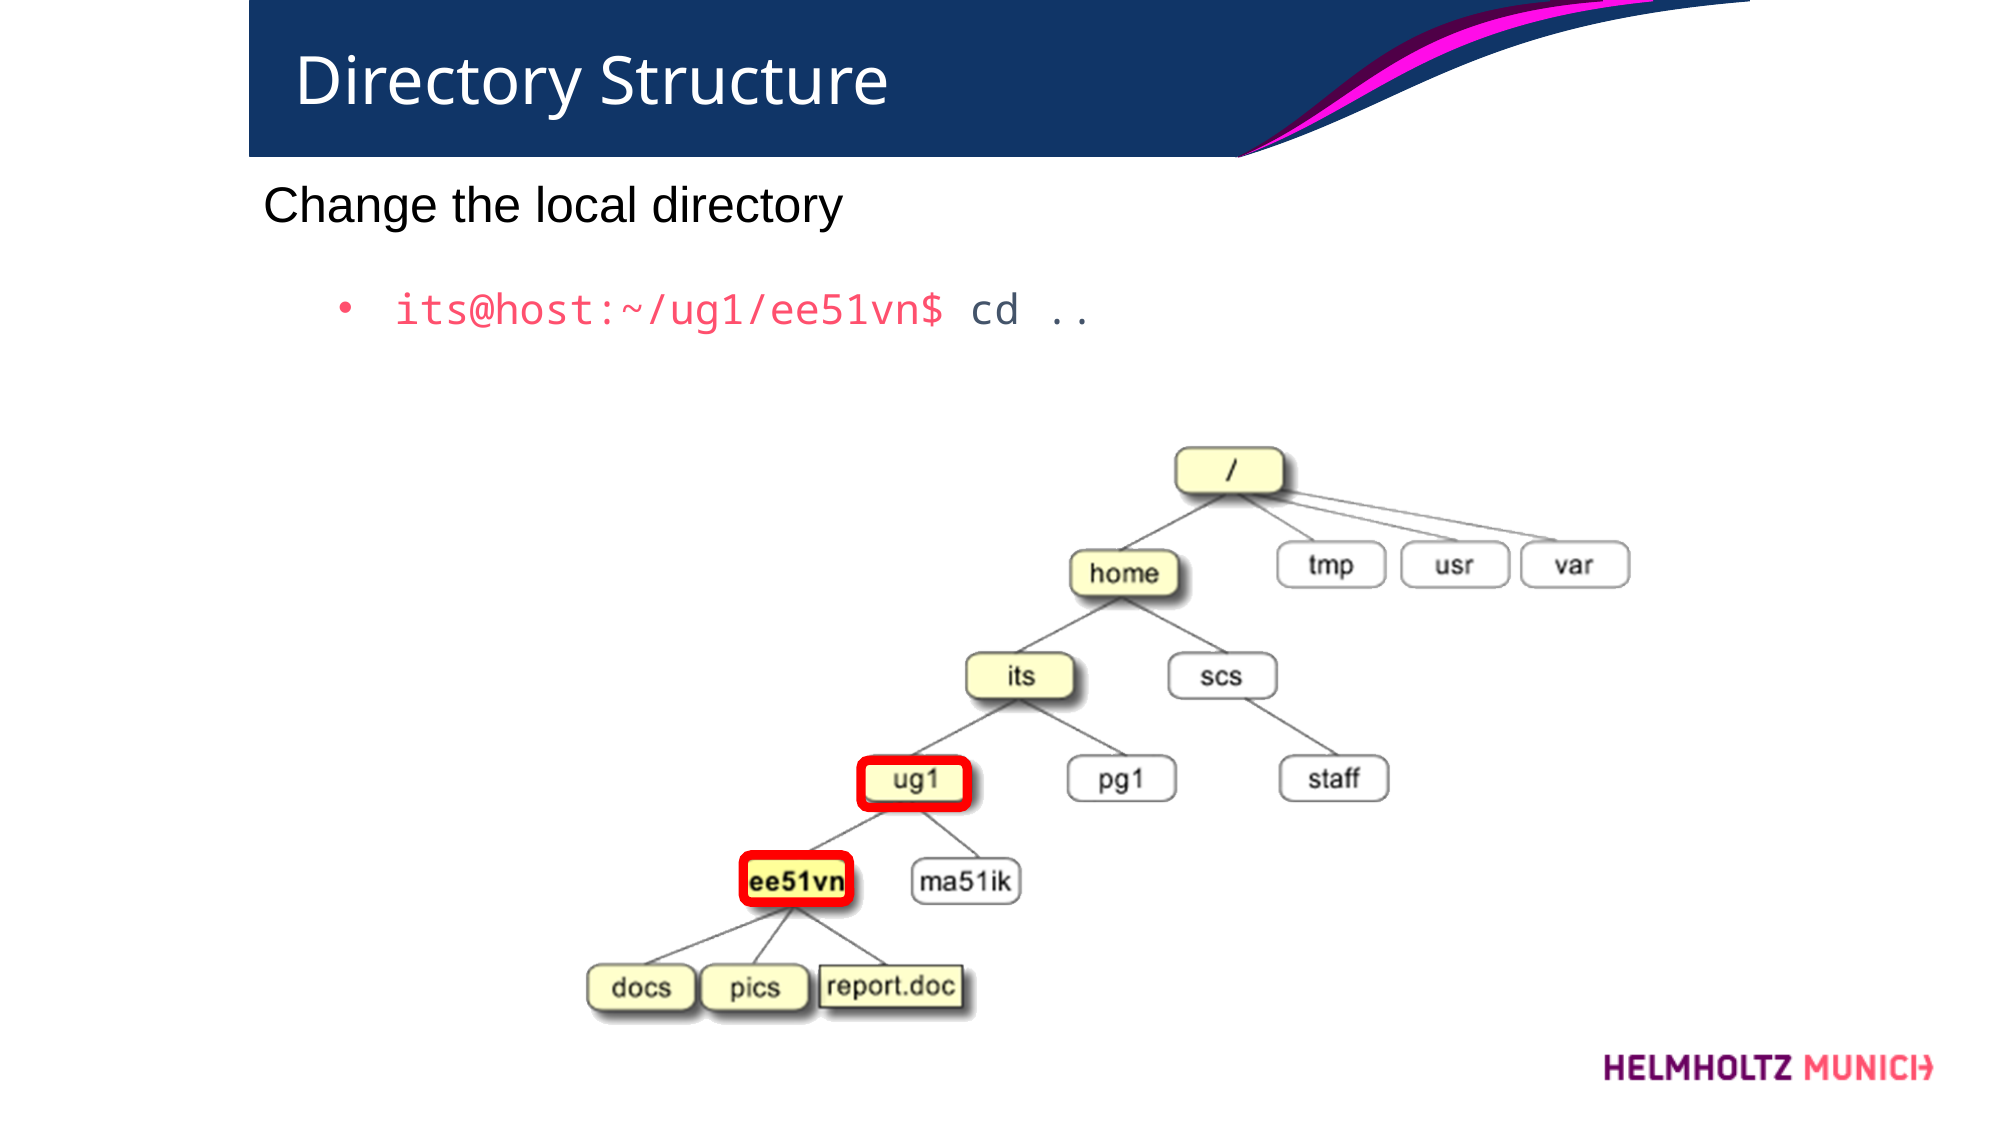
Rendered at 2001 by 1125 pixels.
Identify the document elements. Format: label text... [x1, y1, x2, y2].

picture [585, 445, 1943, 1115]
text_box Change the local directory its@host:~/ug1/ee51vn$ cd .. [248, 165, 1110, 450]
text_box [249, 0, 1750, 157]
